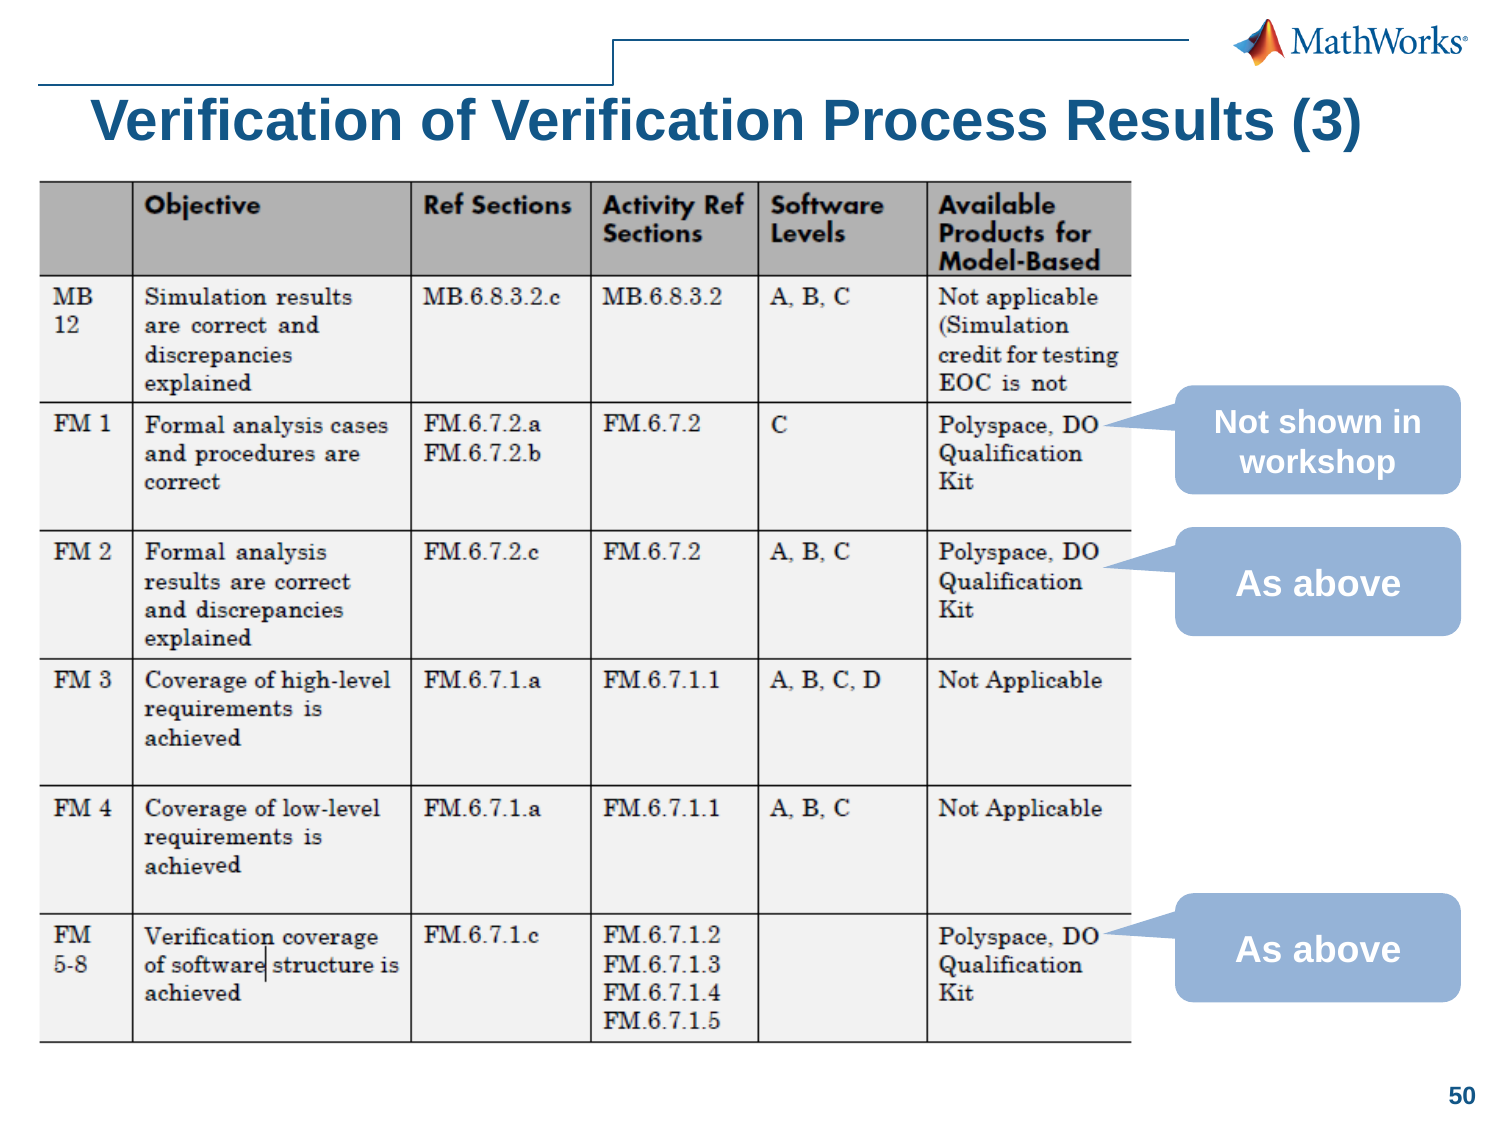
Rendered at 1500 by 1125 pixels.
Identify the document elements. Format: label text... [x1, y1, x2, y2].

text_box Not shown in workshop [1146, 383, 1464, 497]
picture [1226, 7, 1483, 78]
picture [29, 172, 1141, 1051]
text_box As above [1146, 891, 1464, 1005]
title Verification of Verification Process Results (3) [75, 75, 1400, 238]
text_box As above [1146, 524, 1464, 639]
